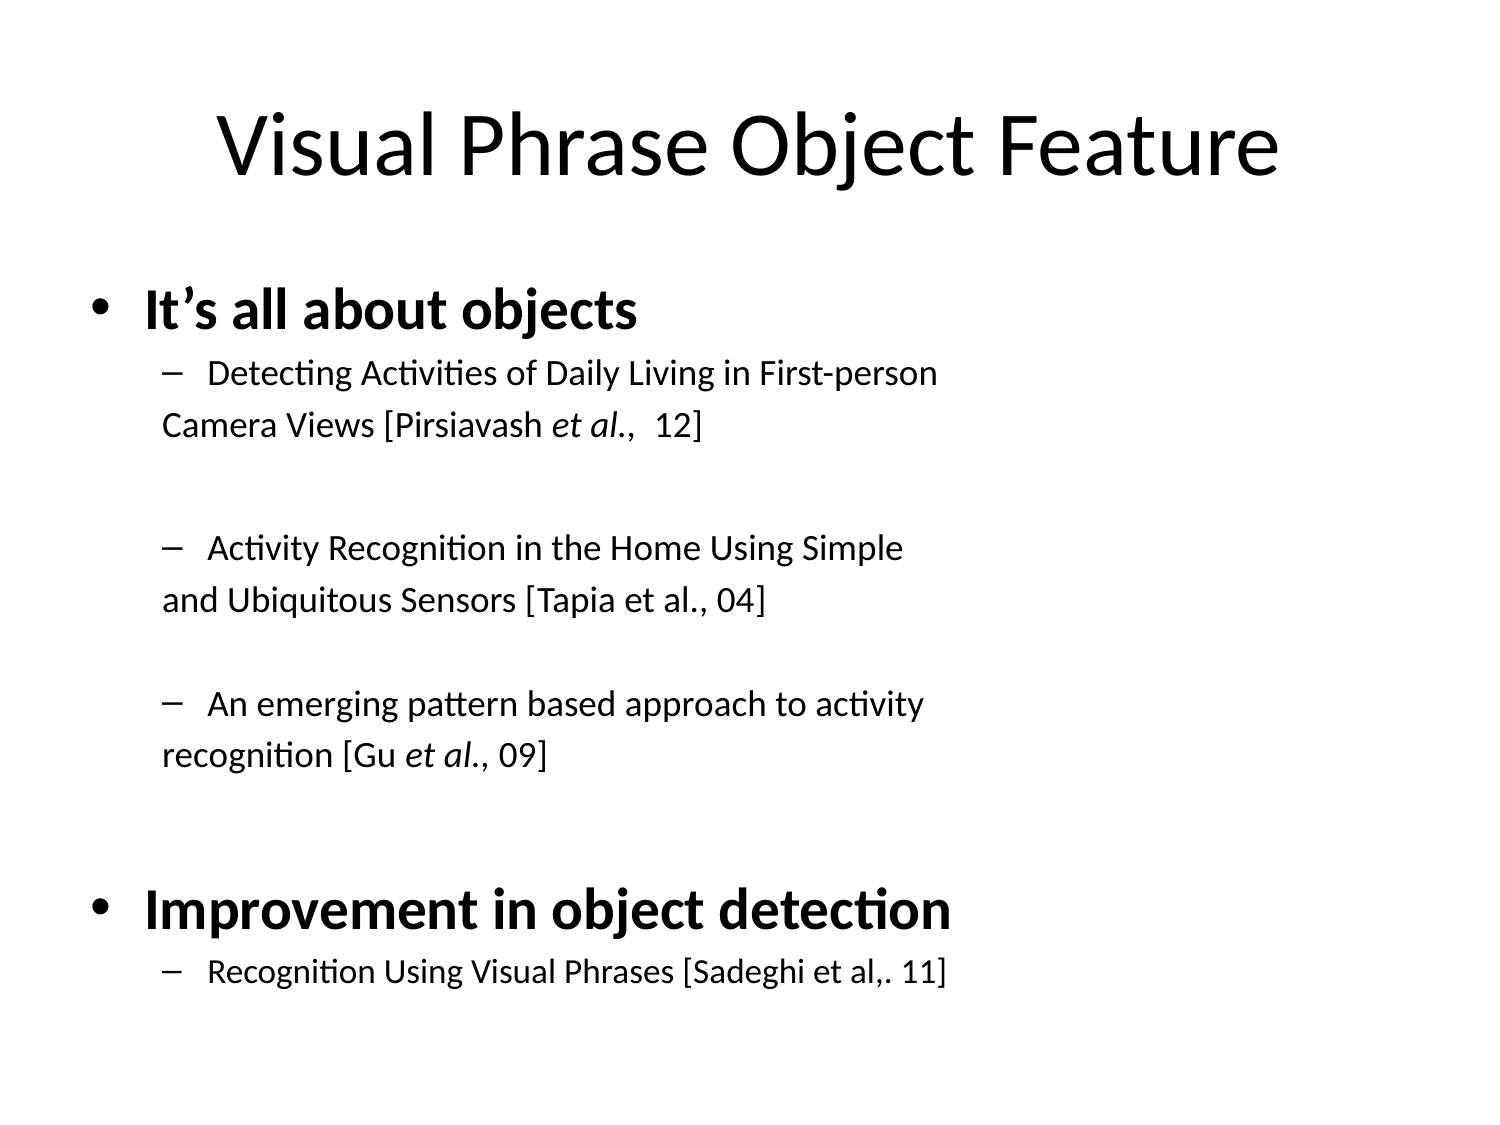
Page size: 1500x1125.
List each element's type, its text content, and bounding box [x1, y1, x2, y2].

title Visual Phrase Object Feature [75, 45, 1425, 233]
list It’s all about objects Detecting Activities of Daily Living in First-person Camera Views [Pirsiavash et al., 12] Activity Recognition in the Home Using Simple and Ubiquitous Sensors [Tapia et al., 04] An emerging pattern based approach to activity recognition [Gu et al., 09] Improvement in object detection Recognition Using Visual Phrases [Sadeghi et al,. 11] [75, 262, 1425, 1005]
